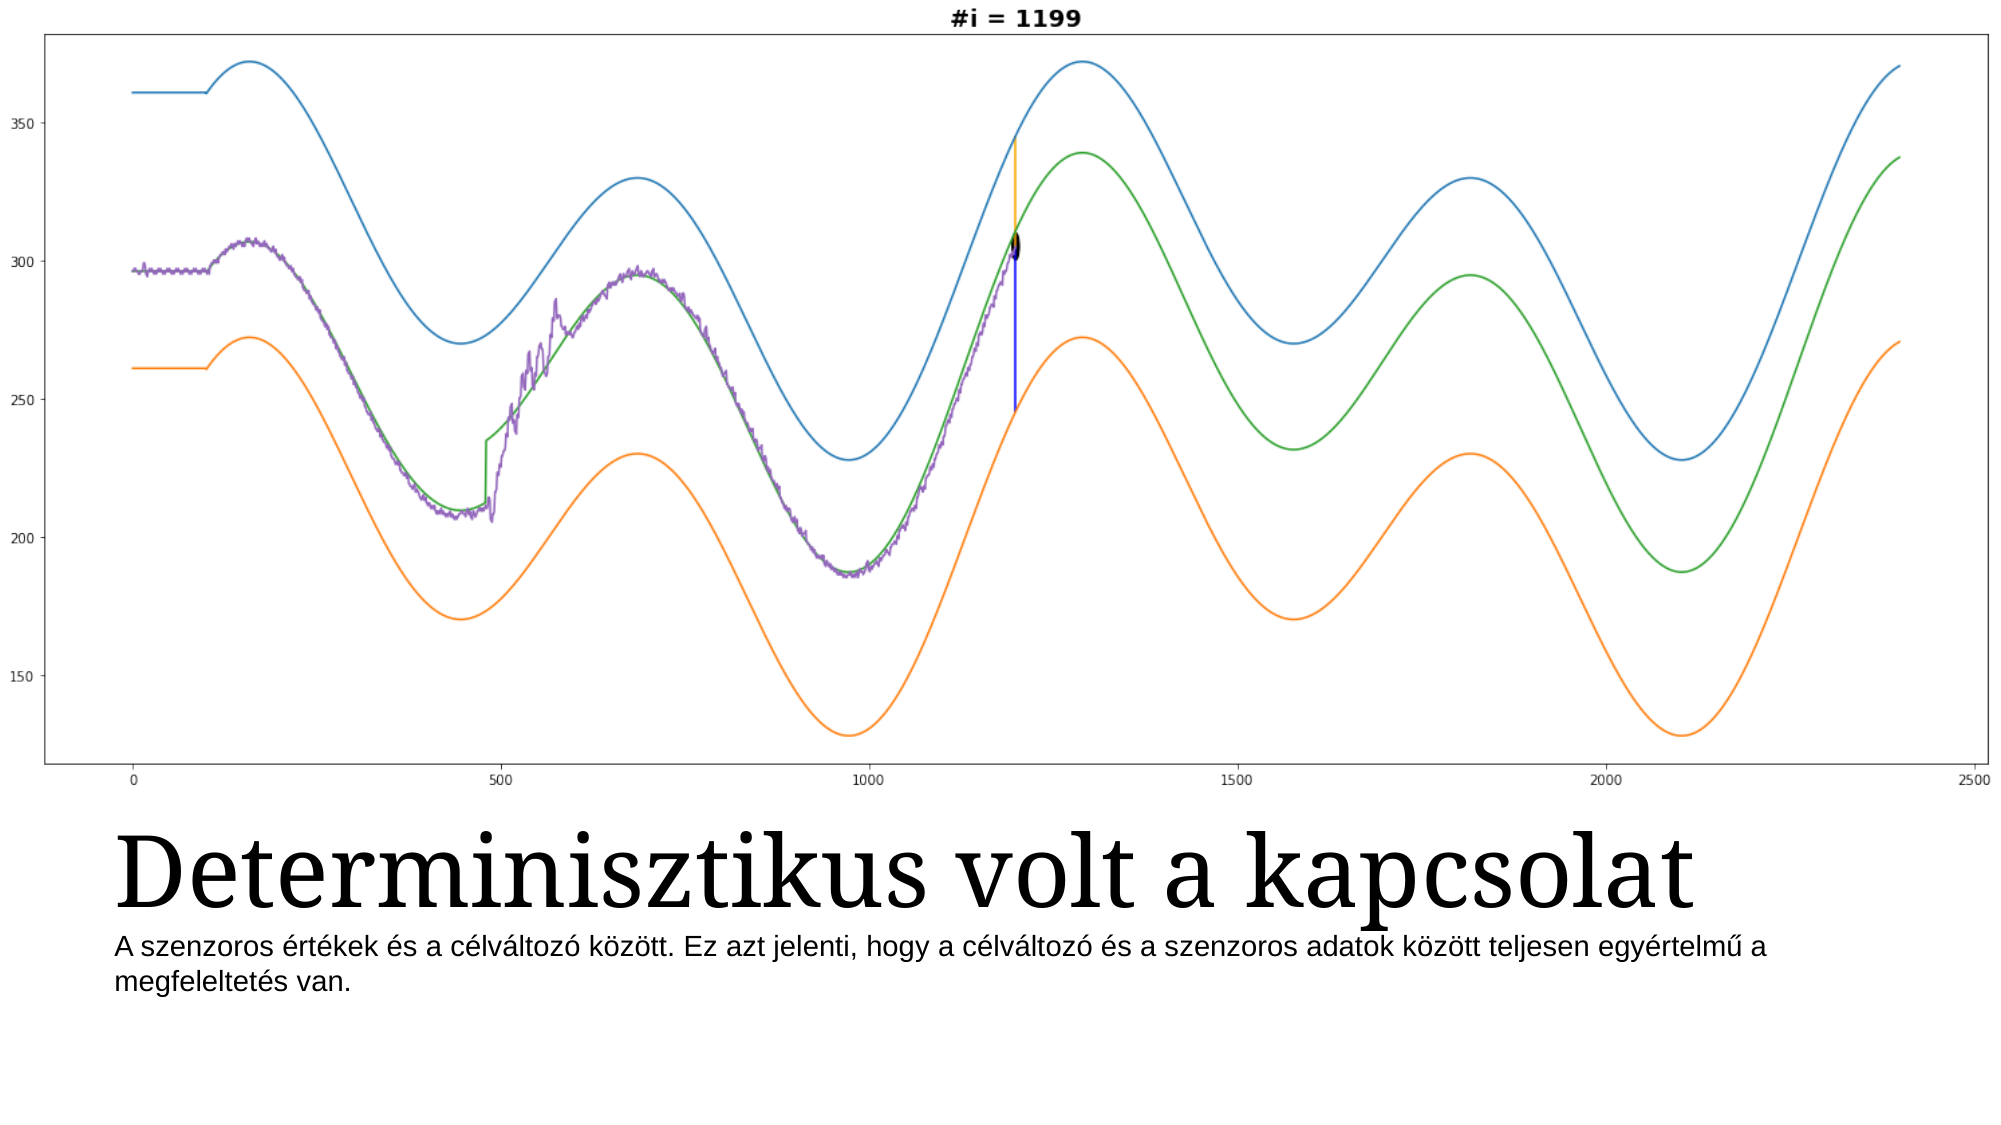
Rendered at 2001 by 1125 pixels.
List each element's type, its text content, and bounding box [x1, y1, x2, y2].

picture [0, 0, 2000, 796]
text_box Determinisztikus volt a kapcsolat A szenzoros értékek és a célváltozó között. Ez azt jelenti, hogy a célváltozó és a szenzoros adatok között teljesen egyértelmű a megfeleltetés van. [96, 796, 1942, 1021]
